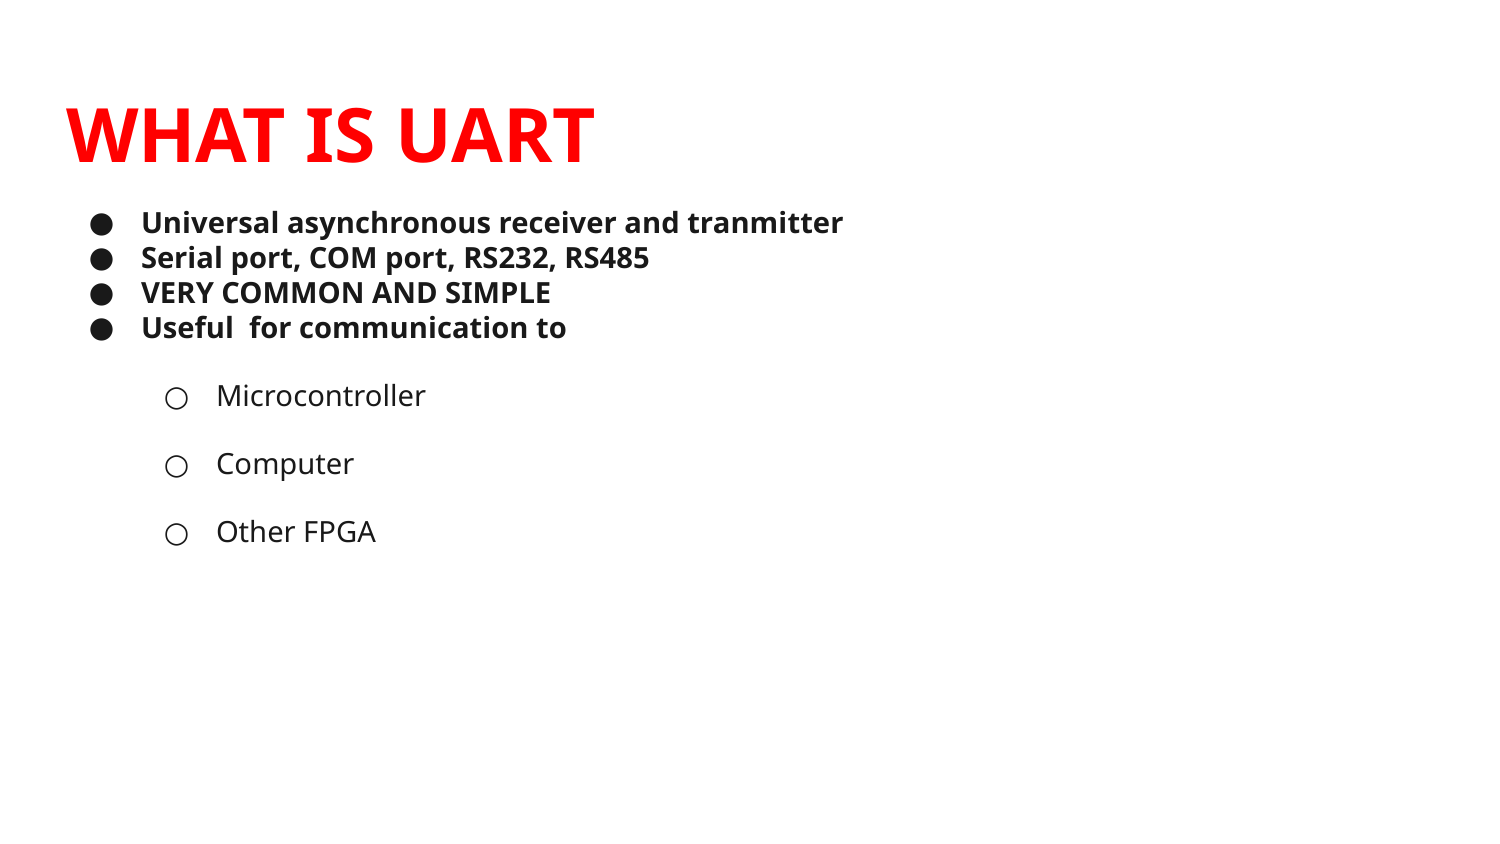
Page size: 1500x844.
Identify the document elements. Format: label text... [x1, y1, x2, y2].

title WHAT IS UART [51, 72, 1449, 167]
list Universal asynchronous receiver and tranmitter Serial port, COM port, RS232, RS485 VERY COMMON AND SIMPLE Useful for communication to Microcontroller Computer Other FPGA [51, 189, 1449, 750]
